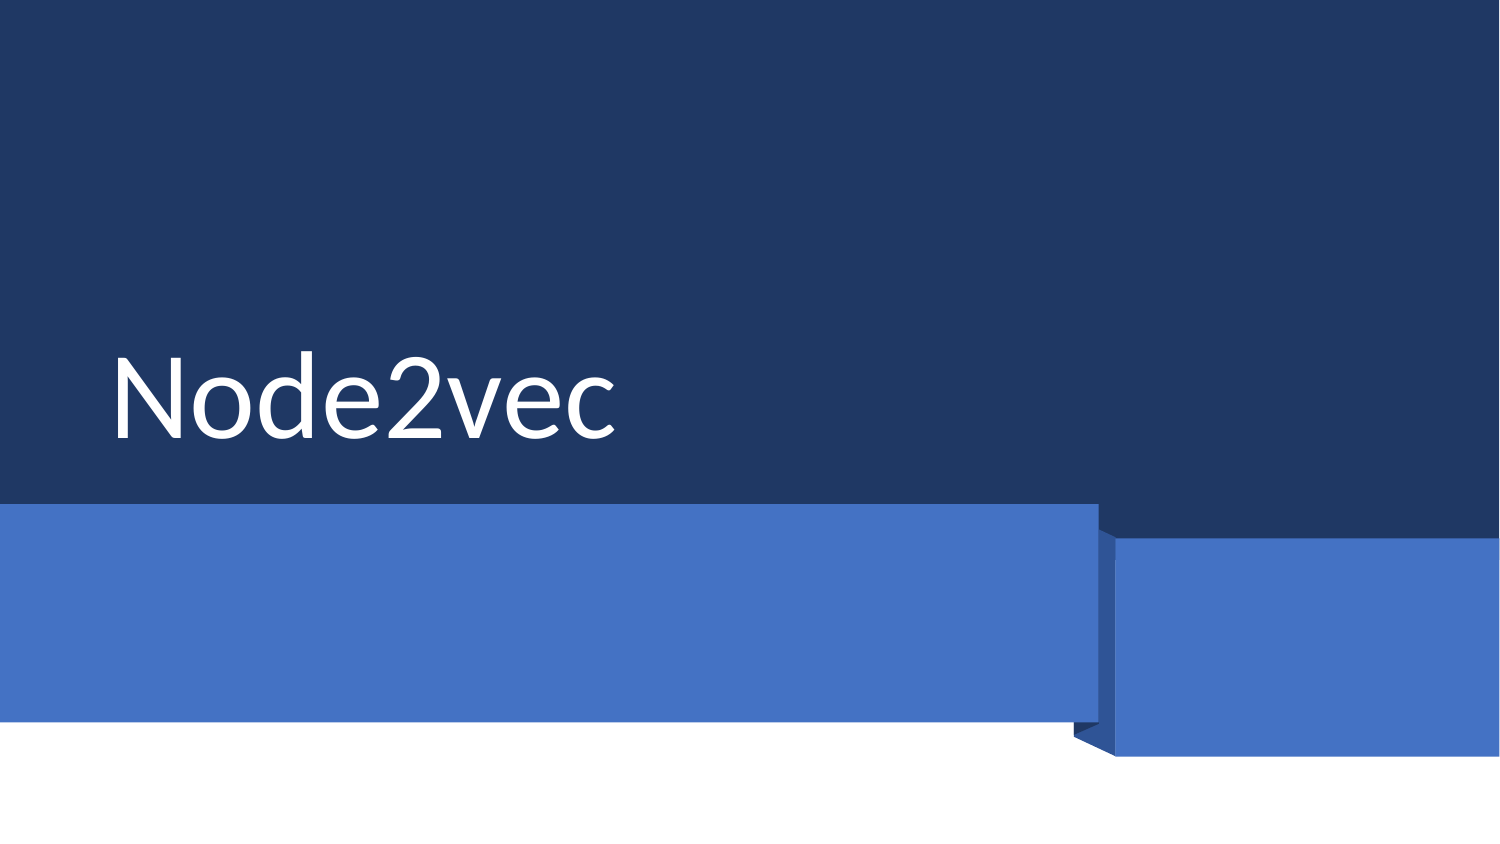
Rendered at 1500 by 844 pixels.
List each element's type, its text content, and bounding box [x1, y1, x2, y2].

text_box [1073, 723, 1099, 735]
text_box [0, 723, 1500, 844]
title Node2vec [97, 78, 1116, 471]
text_box [0, 0, 1500, 538]
text_box [1073, 529, 1116, 757]
text_box [1115, 538, 1500, 757]
text_box [0, 504, 1099, 723]
